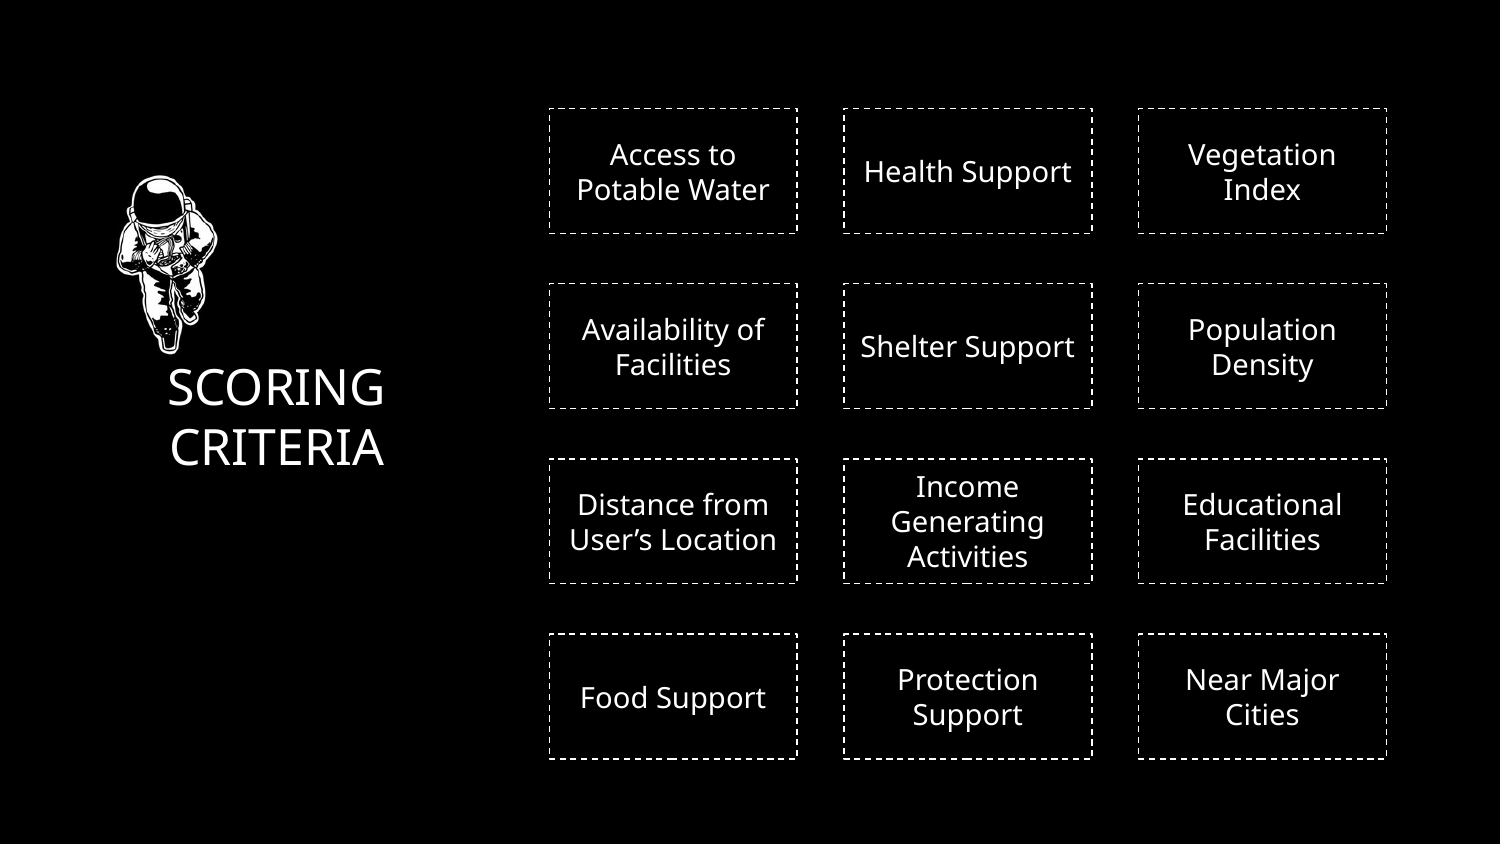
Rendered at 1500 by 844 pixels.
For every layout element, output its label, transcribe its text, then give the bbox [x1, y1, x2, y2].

picture [11, 111, 310, 409]
text_box Population Density [1138, 283, 1387, 409]
text_box Shelter Support [843, 283, 1092, 409]
text_box Food Support [549, 634, 798, 759]
text_box Health Support [843, 108, 1092, 234]
text_box Distance from User’s Location [550, 458, 798, 584]
text_box Income Generating Activities [843, 458, 1092, 584]
text_box Vegetation Index [1138, 108, 1387, 234]
text_box Protection Support [843, 634, 1092, 759]
text_box Access to Potable Water [549, 108, 798, 234]
text_box Educational Facilities [1138, 458, 1387, 584]
text_box SCORING CRITERIA [4, 169, 550, 662]
text_box Availability of Facilities [550, 283, 798, 409]
text_box Near Major Cities [1138, 634, 1387, 759]
